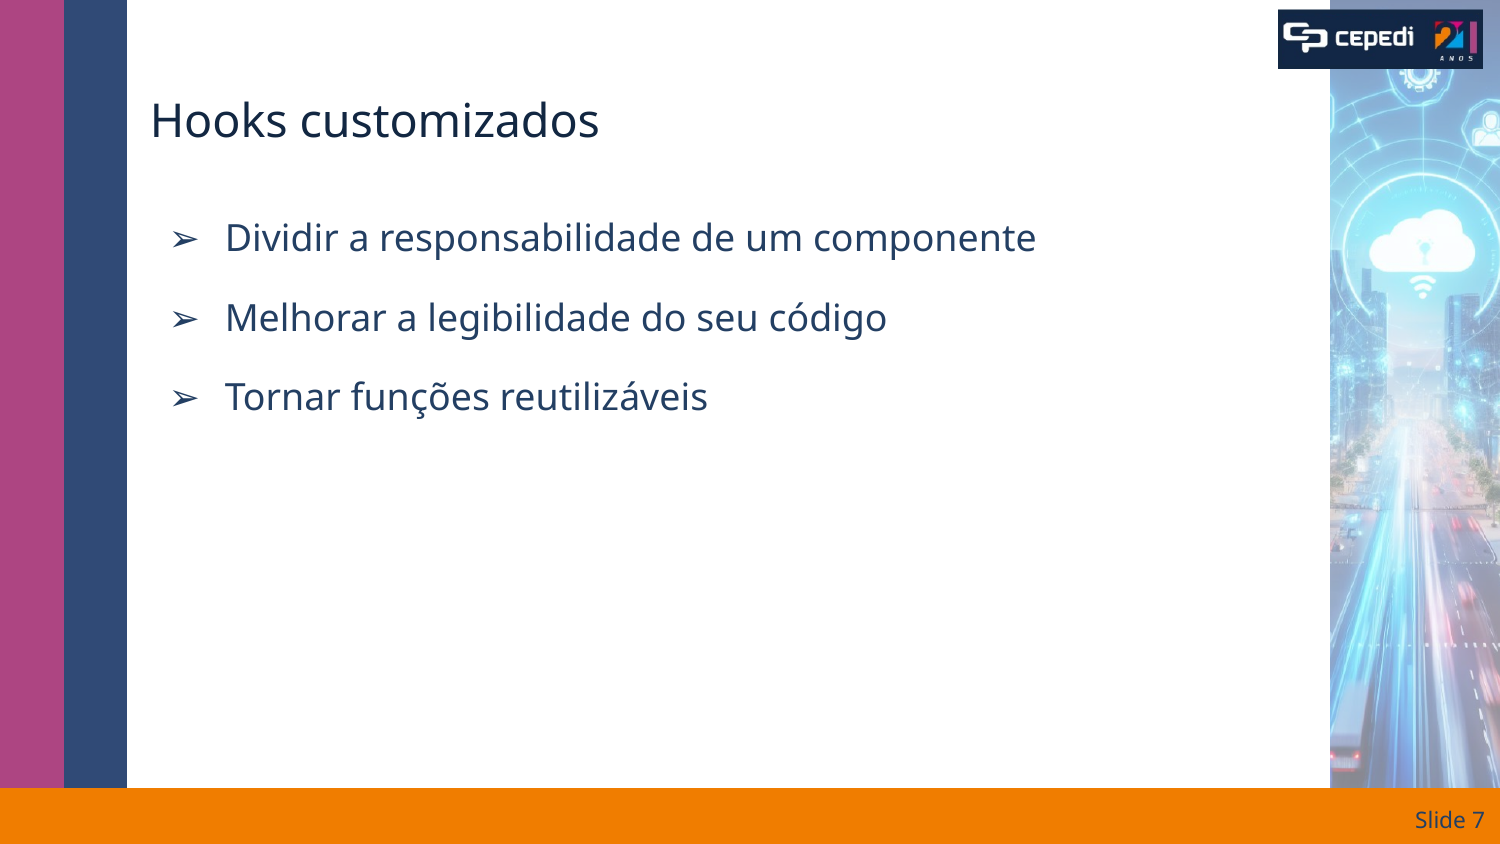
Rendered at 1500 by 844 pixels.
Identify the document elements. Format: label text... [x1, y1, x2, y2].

picture [0, 0, 1500, 844]
slide_number Slide ‹#› [1277, 789, 1500, 844]
title Hooks customizados [134, 72, 1339, 167]
list Dividir a responsabilidade de um componente Melhorar a legibilidade do seu código Tornar funções reutilizáveis [134, 189, 1339, 750]
